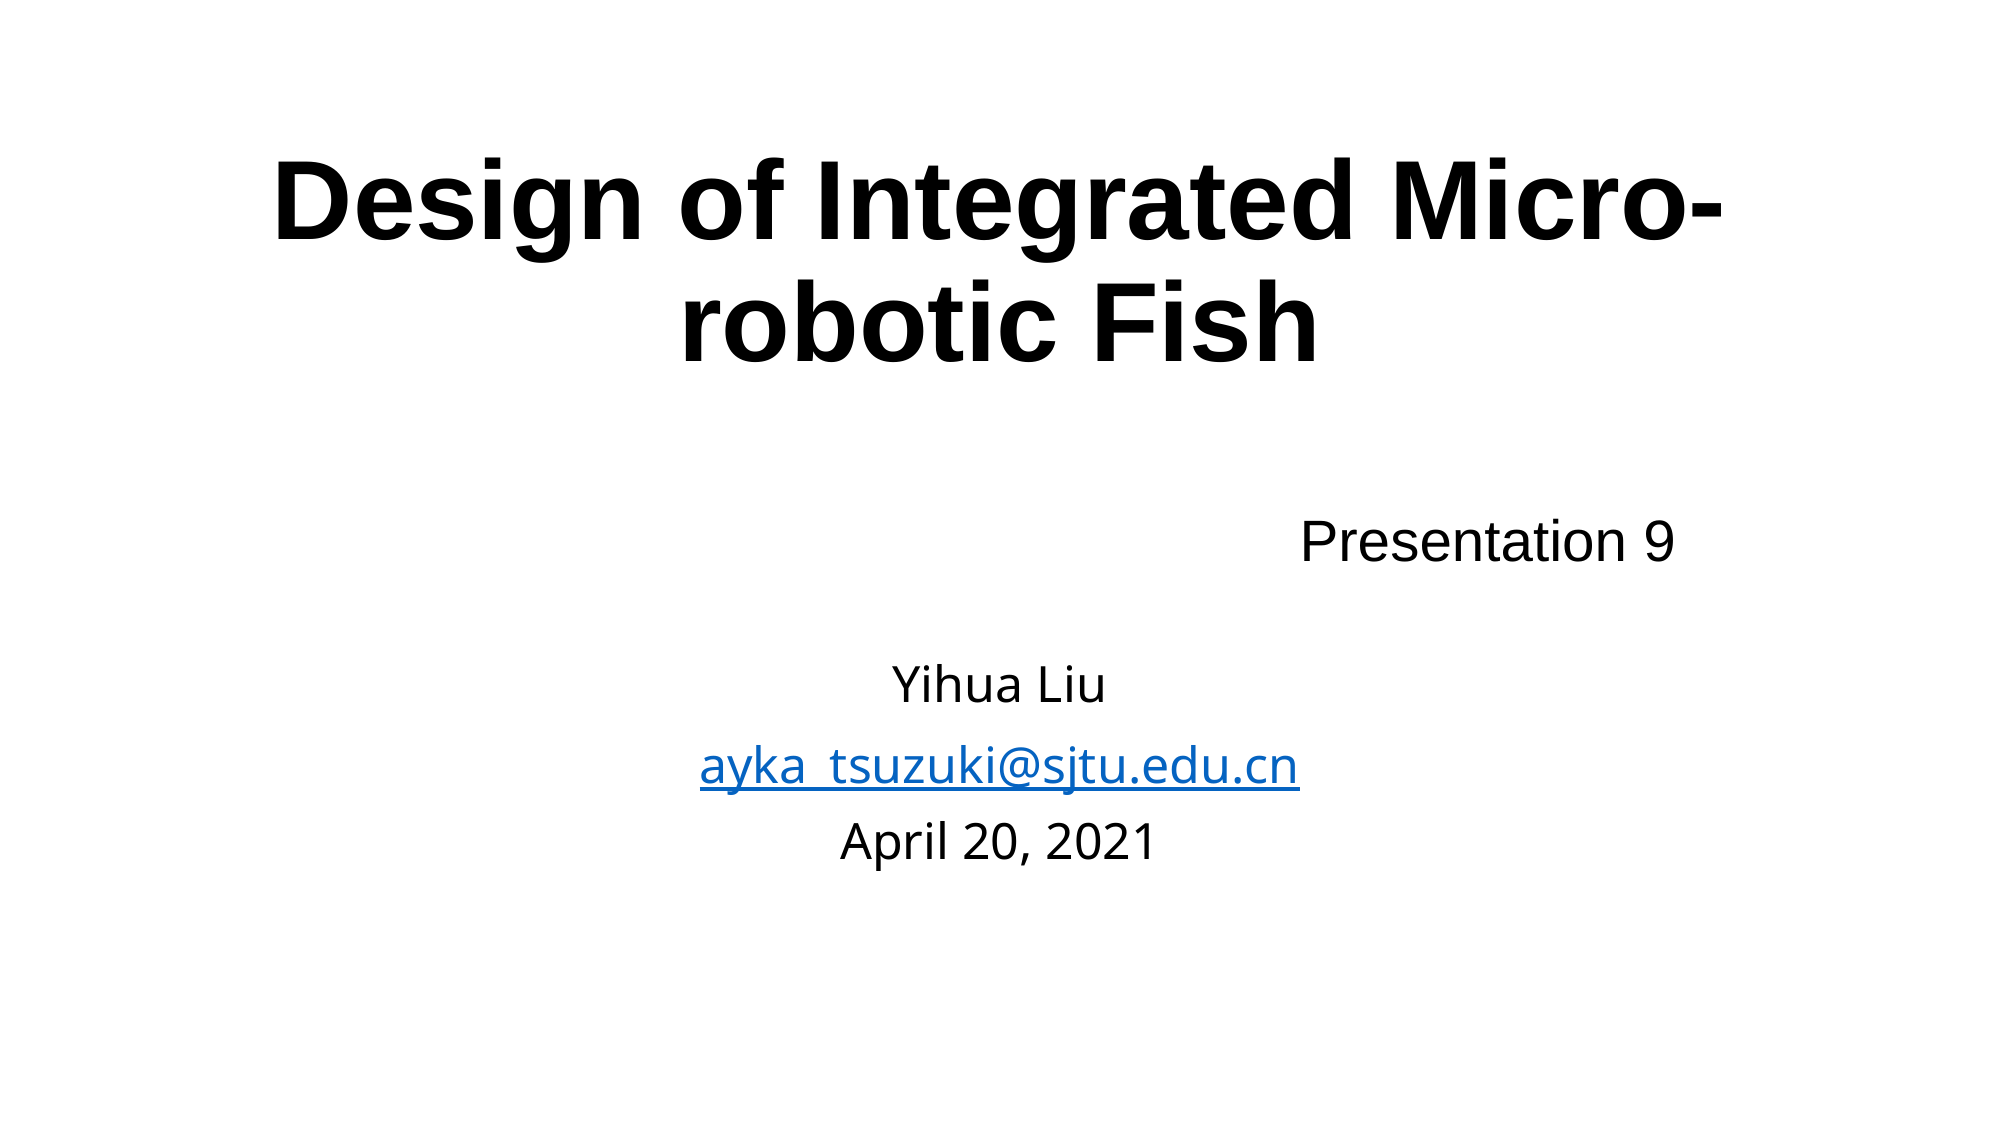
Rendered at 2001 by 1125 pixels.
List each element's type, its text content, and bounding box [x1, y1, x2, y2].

text_box Presentation 9 [1284, 495, 1692, 581]
subtitle Yihua Liu ayka_tsuzuki@sjtu.edu.cn April 20, 2021 [249, 651, 1750, 924]
title Design of Integrated Micro-robotic Fish [249, 121, 1750, 393]
